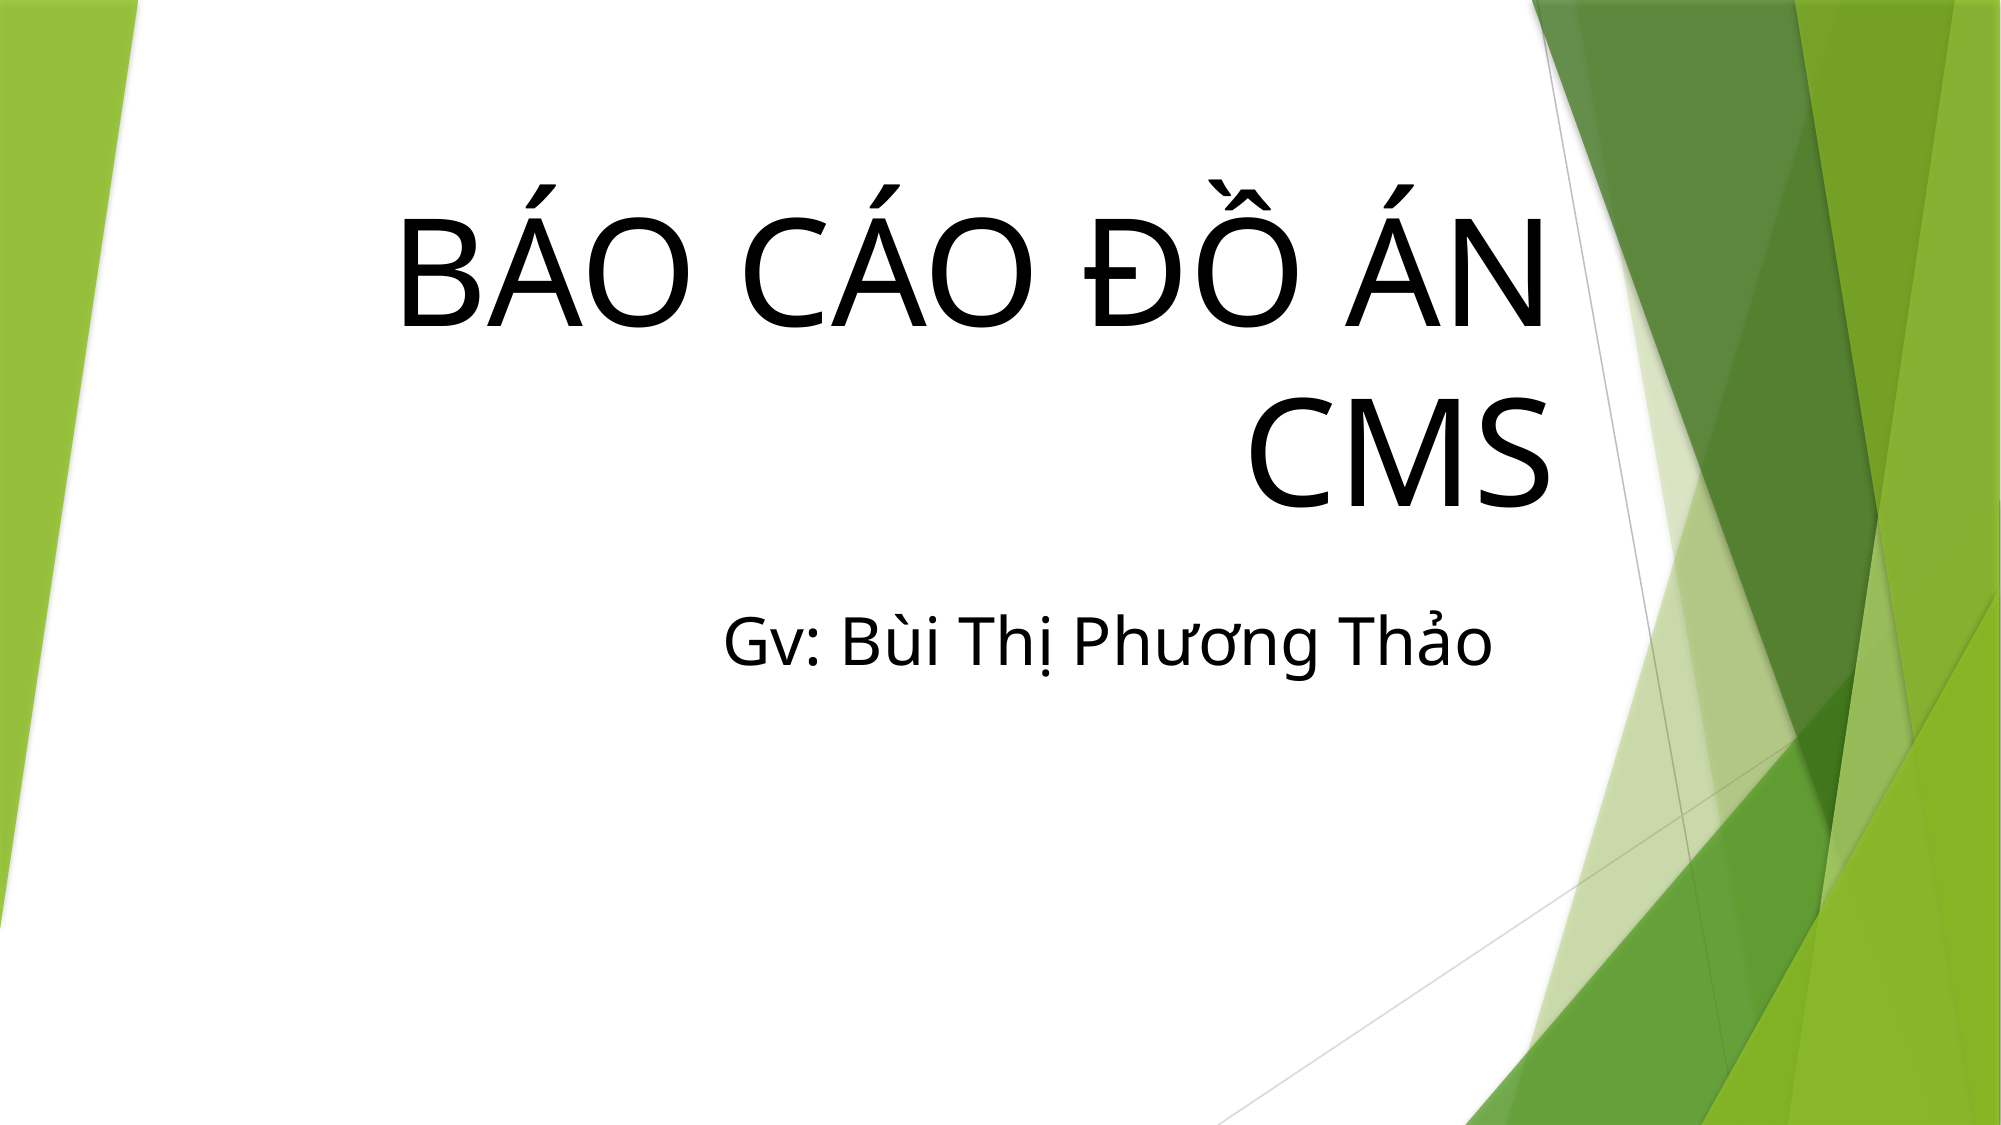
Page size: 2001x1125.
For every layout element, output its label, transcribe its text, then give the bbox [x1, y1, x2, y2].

subtitle Gv: Bùi Thị Phương Thảo [236, 591, 1511, 772]
title BÁO CÁO ĐỒ ÁN CMS [122, 274, 1571, 545]
